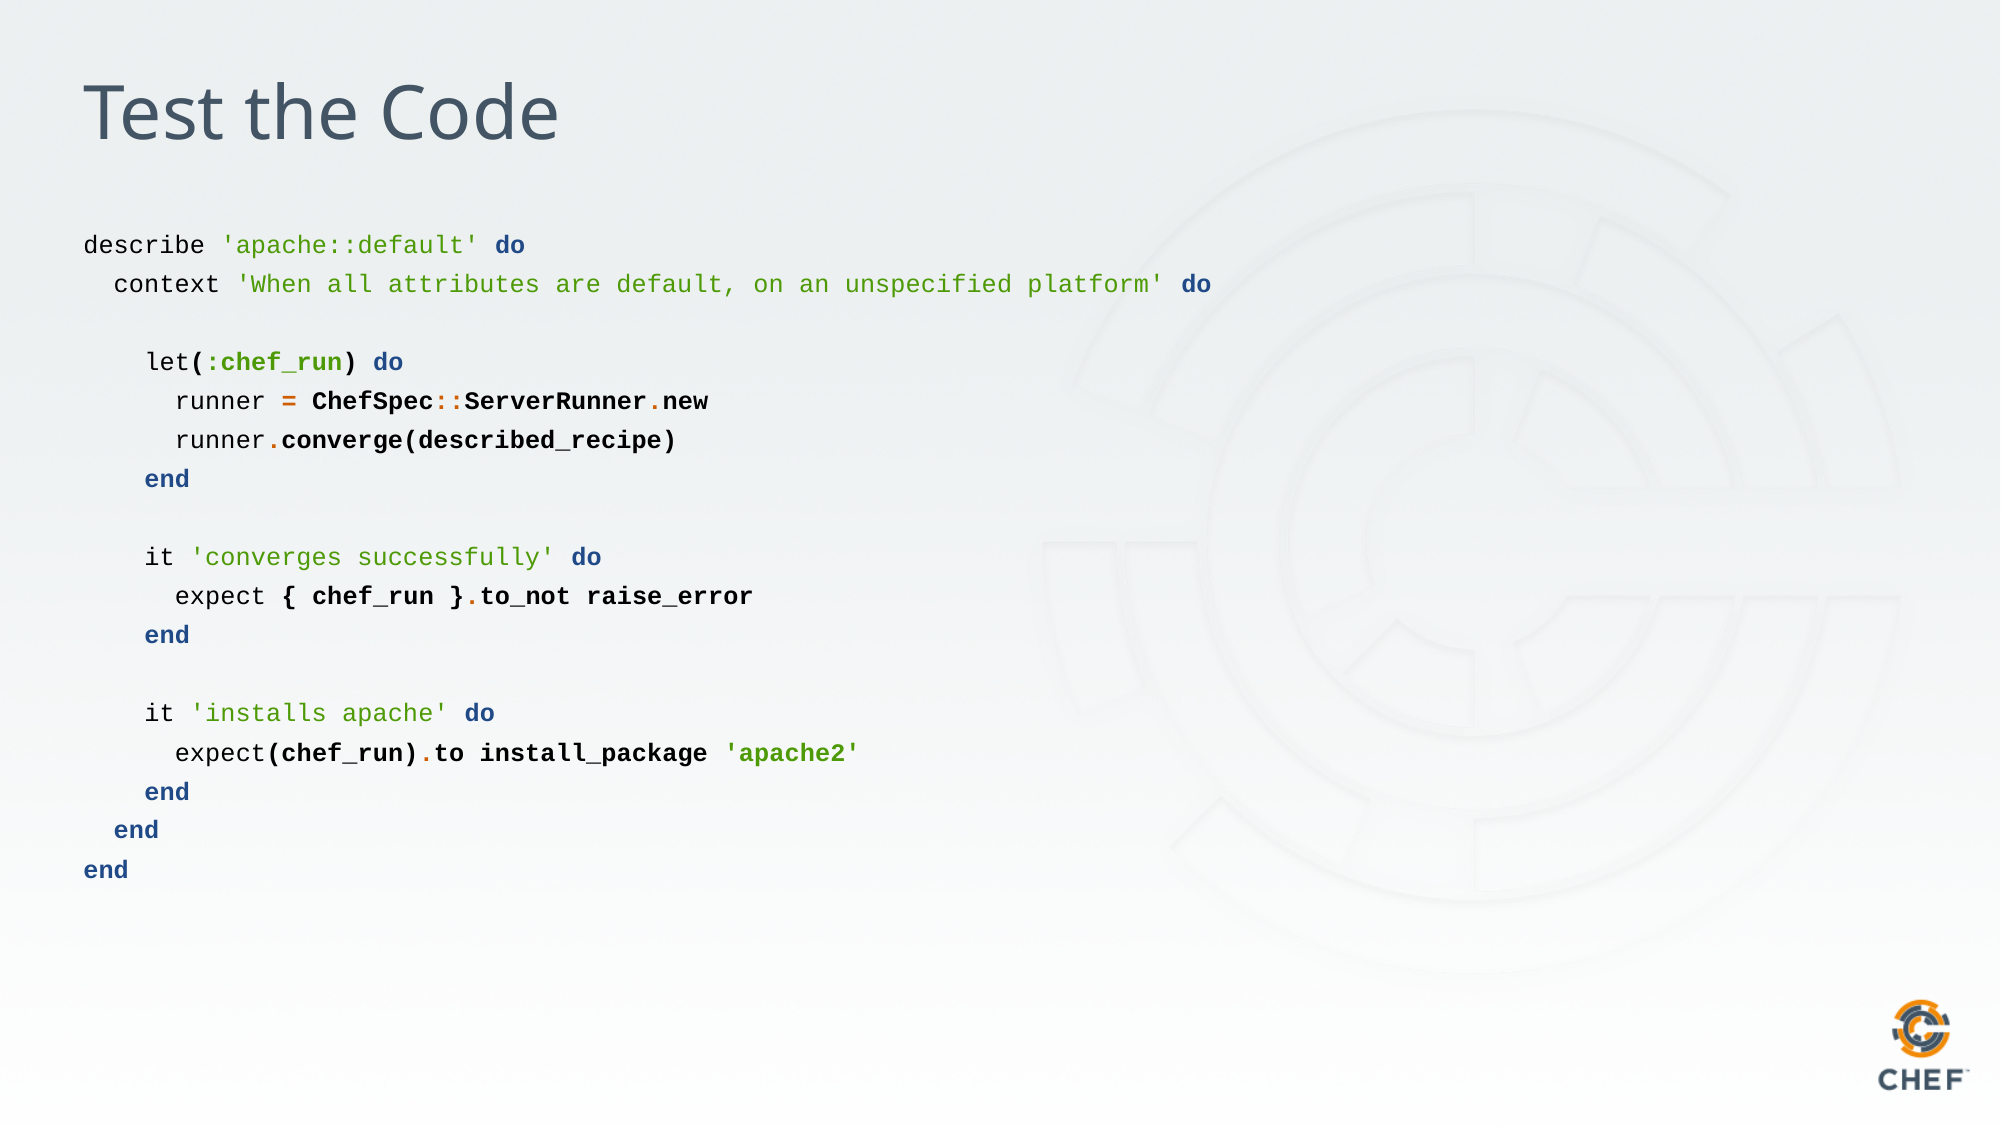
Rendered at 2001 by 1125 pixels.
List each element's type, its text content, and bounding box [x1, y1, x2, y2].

list describe 'apache::default' do context 'When all attributes are default, on an unspecified platform' do let(:chef_run) do runner = ChefSpec::ServerRunner.new runner.converge(described_recipe) end it 'converges successfully' do expect { chef_run }.to_not raise_error end it 'installs apache' do expect(chef_run).to install_package 'apache2' end end end [83, 228, 1917, 887]
picture [0, 0, 2001, 1125]
title Test the Code [83, 75, 1917, 159]
